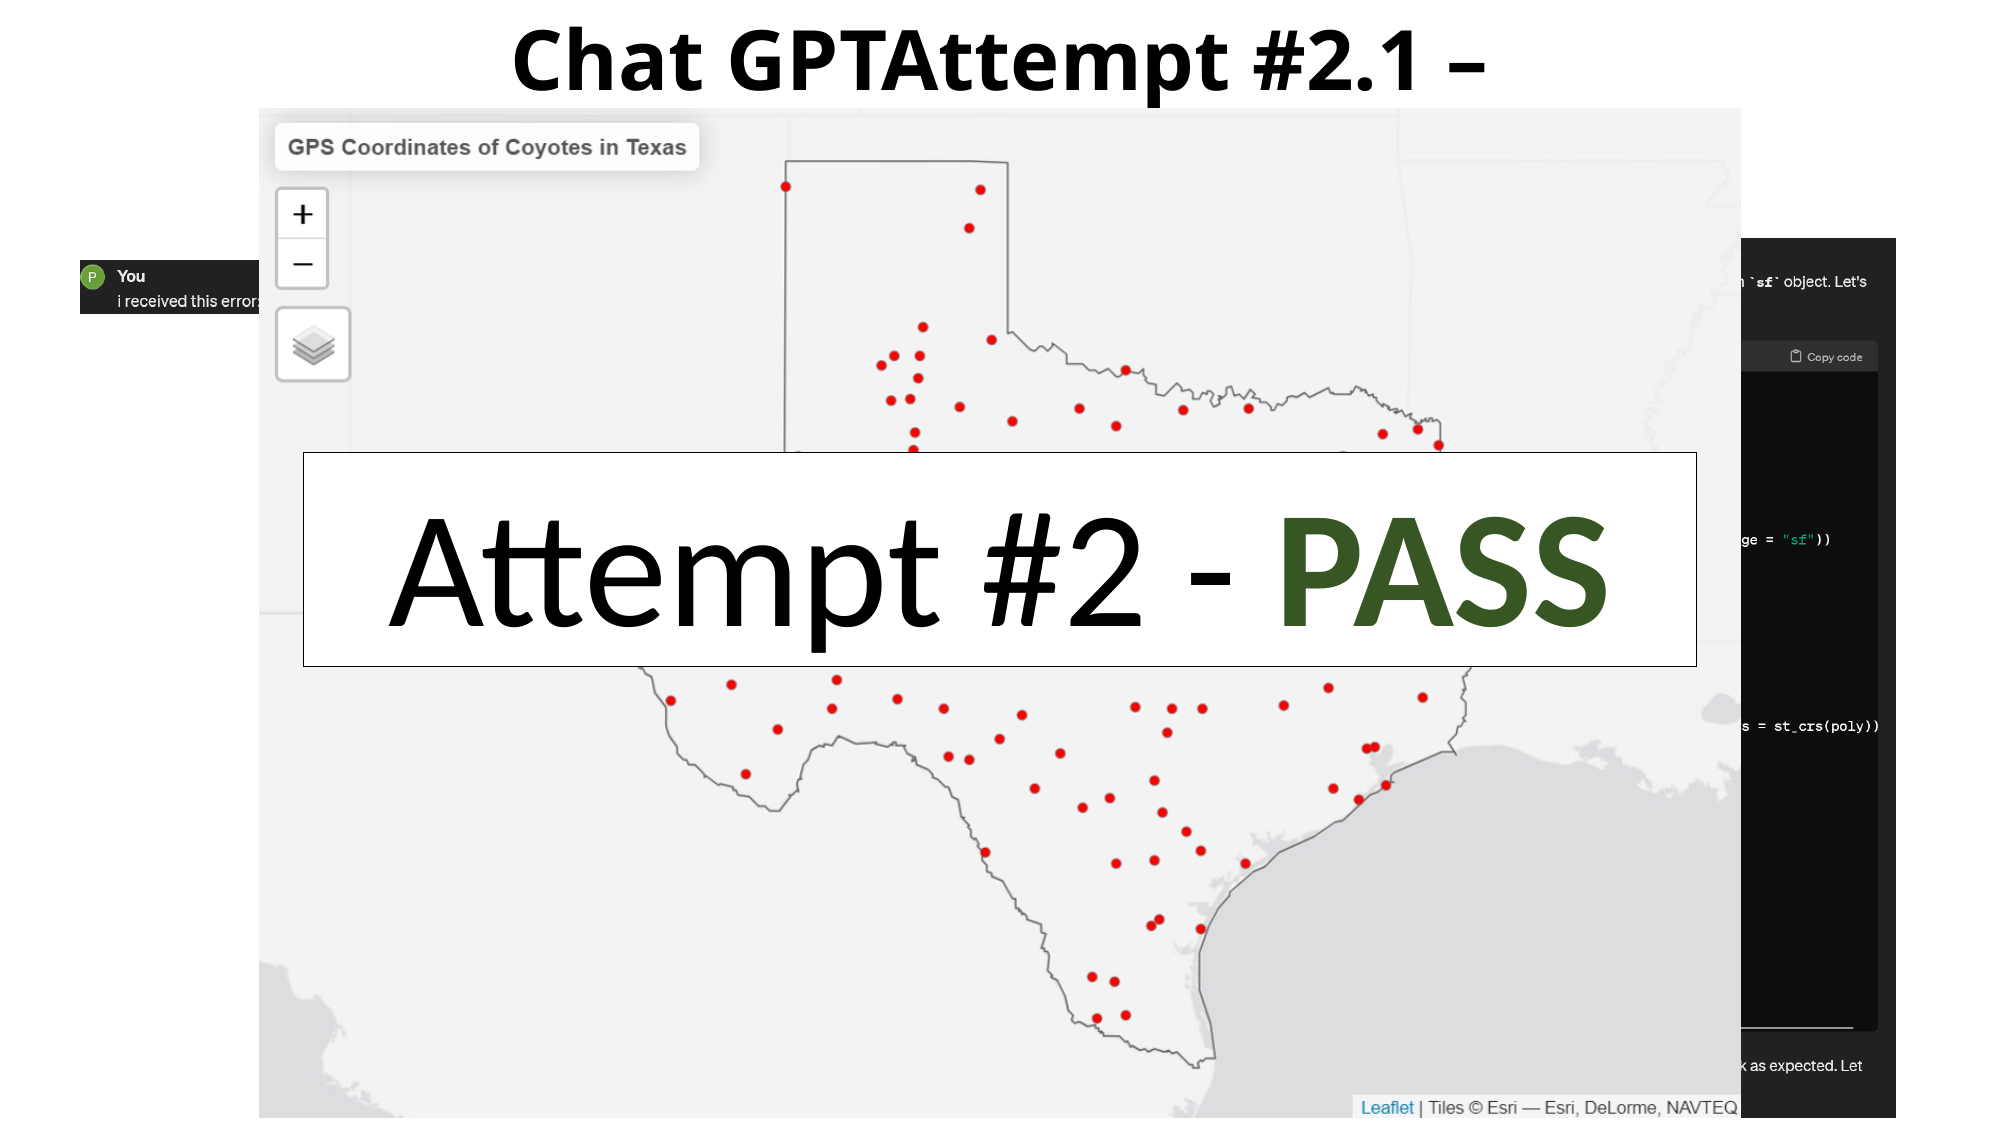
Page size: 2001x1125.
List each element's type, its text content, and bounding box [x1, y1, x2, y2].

picture [80, 108, 1896, 1118]
text_box Chat GPTAttempt #2.1 – revision [307, 0, 1693, 108]
